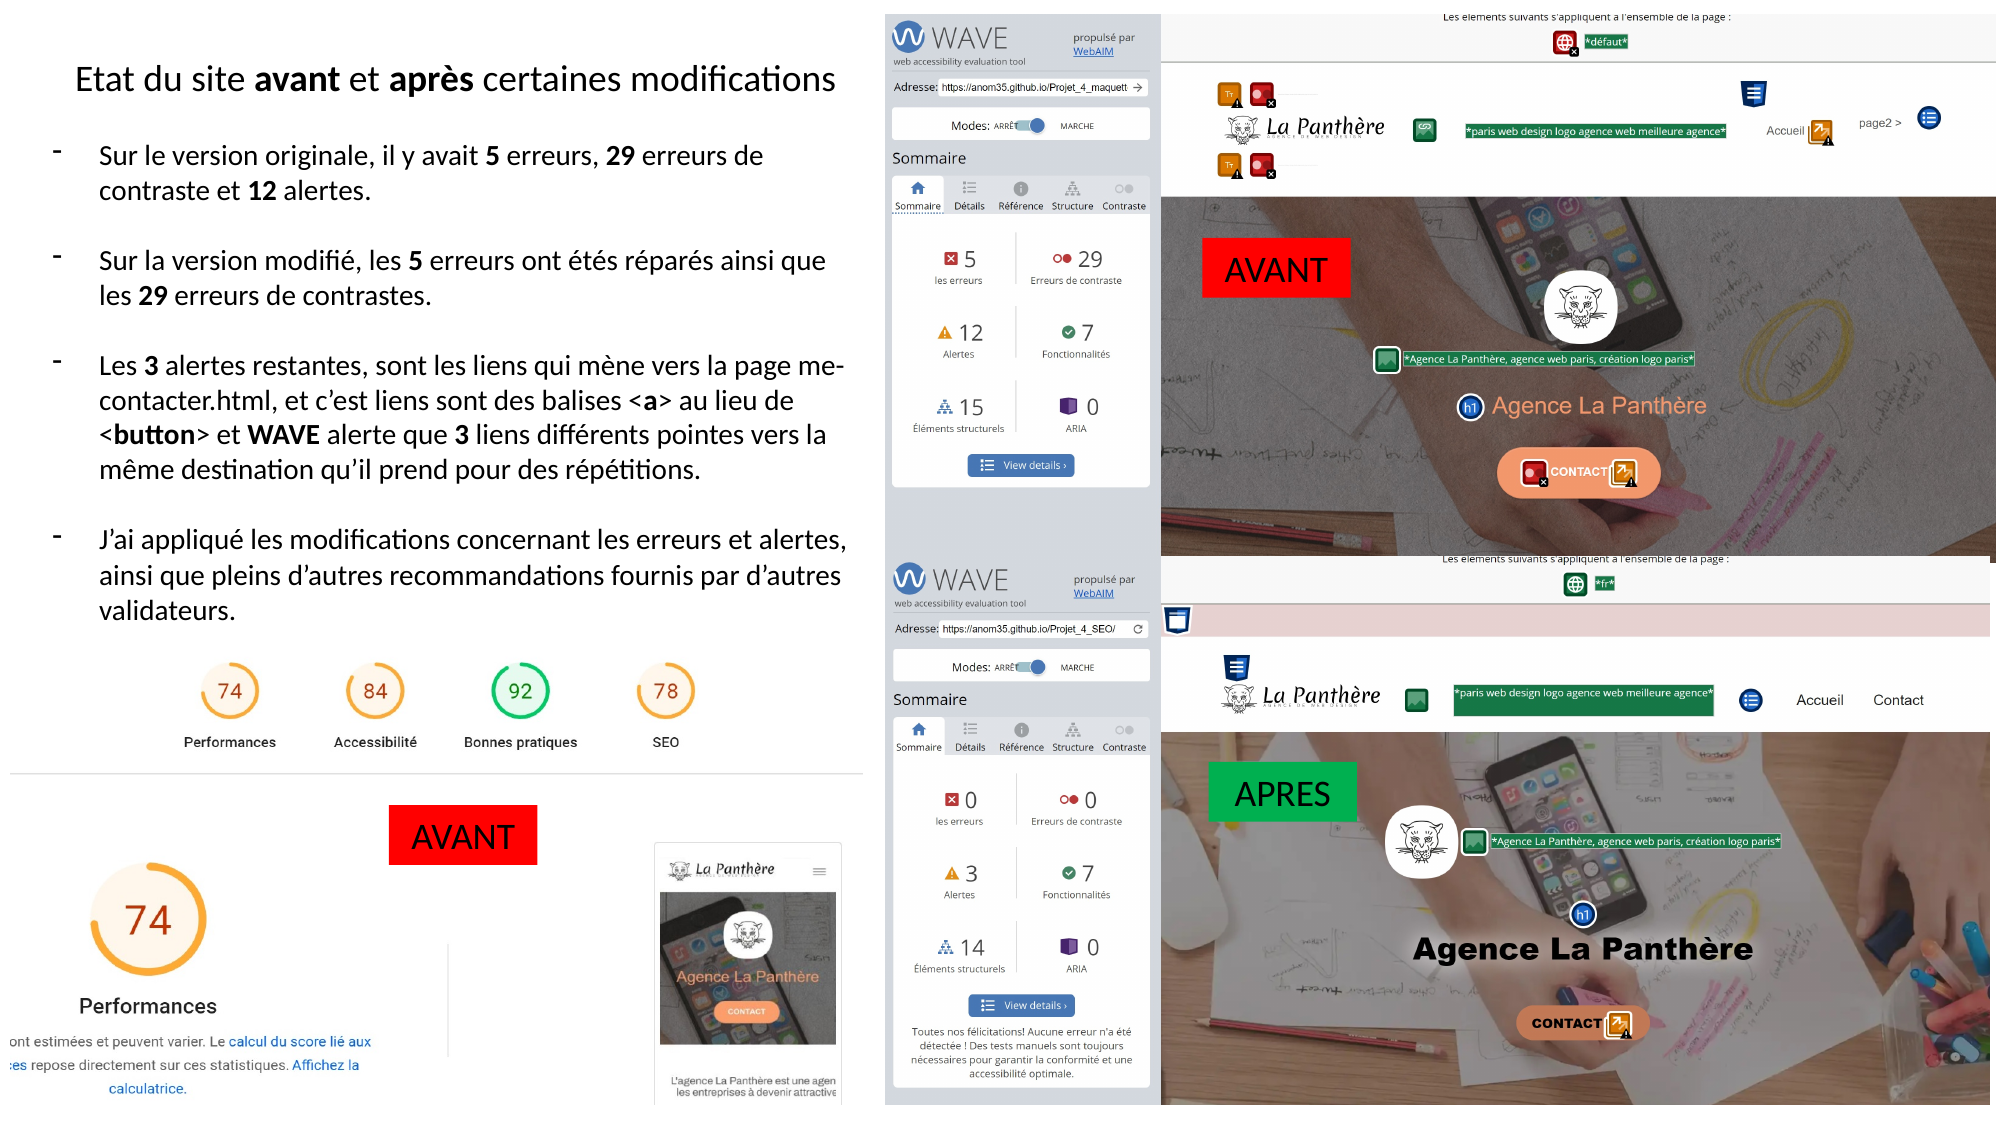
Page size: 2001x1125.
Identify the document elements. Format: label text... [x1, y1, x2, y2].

picture [885, 556, 1990, 1105]
text_box Sur le version originale, il y avait 5 erreurs, 29 erreurs de contraste et 12 alertes. Sur la version modifié, les 5 erreurs ont étés réparés ainsi que les 29 erreurs de contrastes. Les 3 alertes restantes, sont les liens qui mène vers la page me-contacter.html, et c’est liens sont des balises <a> au lieu de <button> et WAVE alerte que 3 liens différents pointes vers la même destination qu’il prend pour des répétitions. J’ai appliqué les modifications concernant les erreurs et alertes, ainsi que pleins d’autres recommandations fournis par d’autres validateurs. [37, 128, 875, 634]
text_box Etat du site avant et après certaines modifications [37, 46, 875, 107]
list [885, 14, 1996, 563]
picture [10, 638, 863, 1105]
